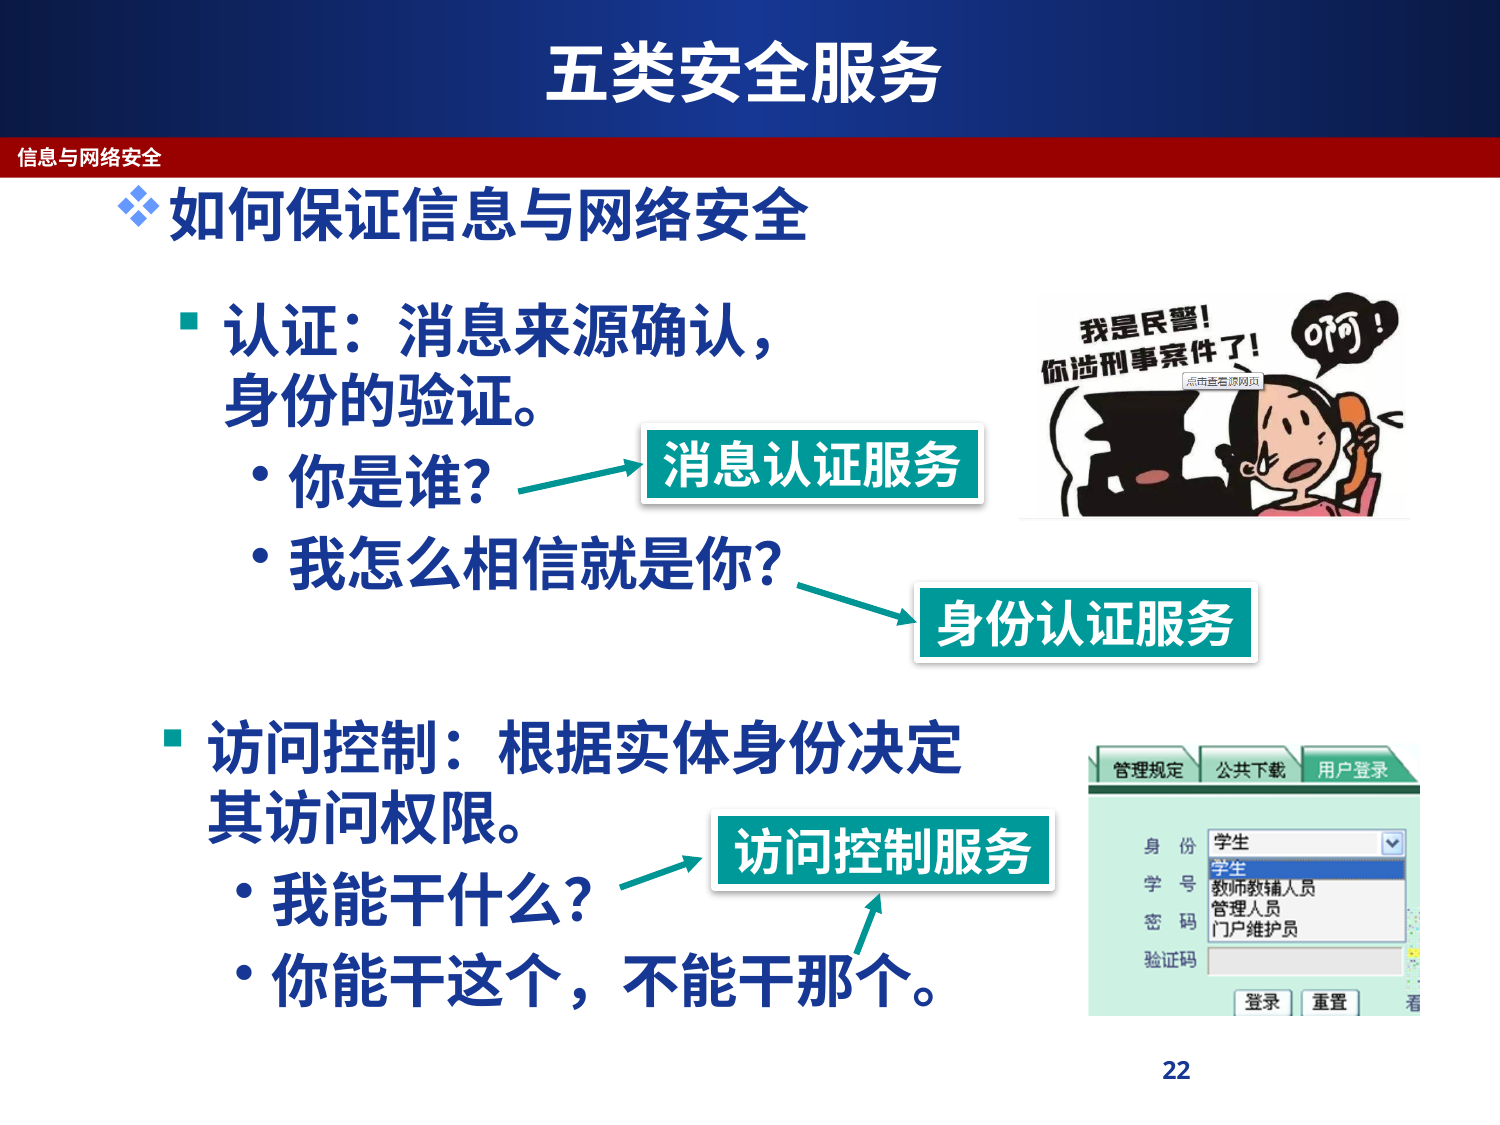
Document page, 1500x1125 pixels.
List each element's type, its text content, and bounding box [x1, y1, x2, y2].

text_box 访问控制：根据实体身份决定其访问权限。 我能干什么？ 你能干这个，不能干那个。 [69, 703, 1008, 1022]
text_box 身份认证服务 [914, 582, 1258, 663]
slide_number 信息与网络安全 [2, 137, 1390, 175]
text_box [619, 857, 703, 888]
text_box 认证：消息来源确认，身份的验证。 你是谁？ 我怎么相信就是你？ [85, 286, 836, 605]
list 如何保证信息与网络安全 [97, 175, 1008, 262]
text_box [855, 893, 881, 955]
text_box 访问控制服务 [711, 809, 1055, 891]
slide_number 22 [938, 1046, 1414, 1100]
picture [1085, 743, 1420, 1017]
title 五类安全服务 [50, 24, 1438, 118]
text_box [517, 463, 644, 492]
picture [1019, 292, 1410, 521]
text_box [796, 584, 918, 623]
text_box 消息认证服务 [641, 423, 984, 504]
